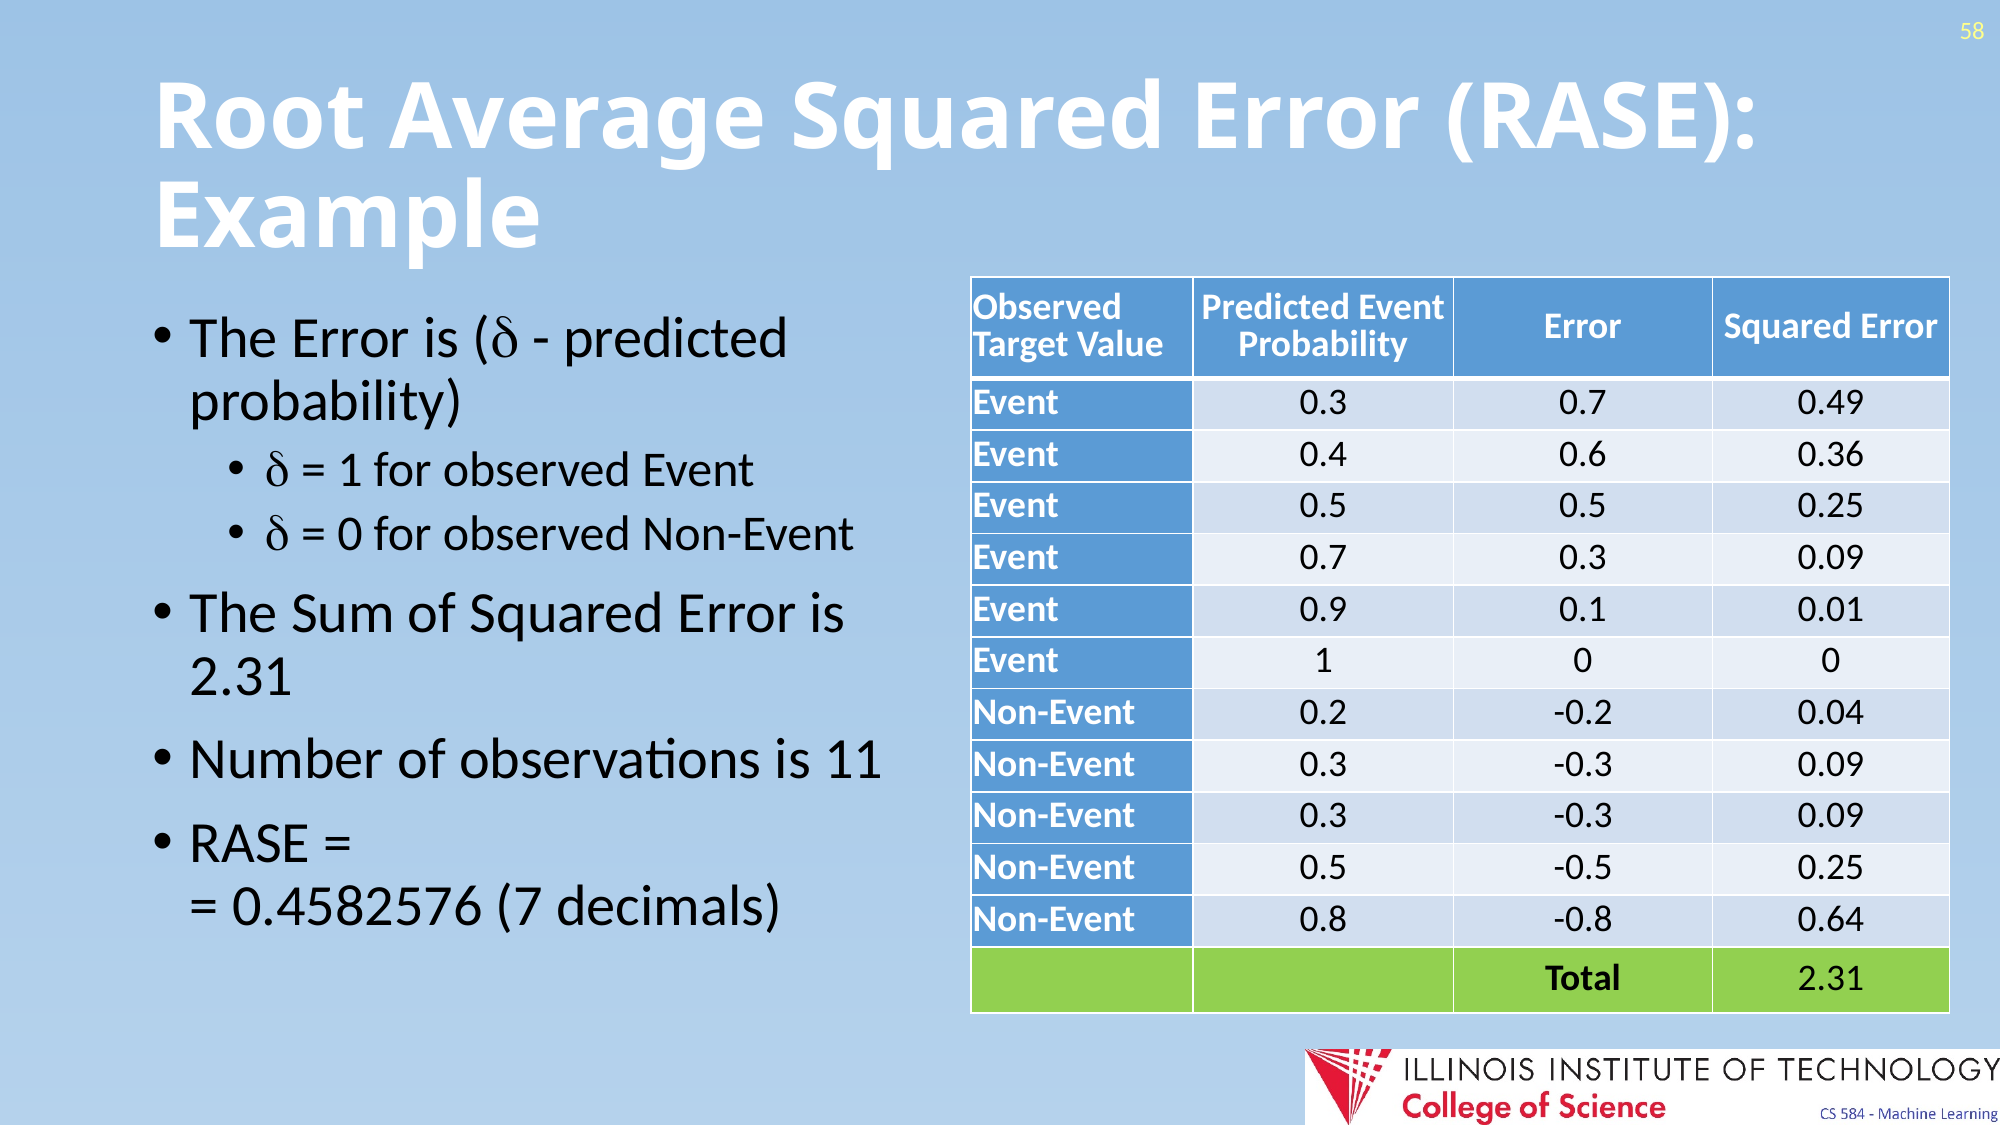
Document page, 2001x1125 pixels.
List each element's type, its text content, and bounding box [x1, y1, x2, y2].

table_cell 0.49 [1713, 381, 1949, 429]
table_cell Non-Event [972, 741, 1192, 791]
title Root Average Squared Error (RASE): Example [137, 59, 1863, 278]
table_cell 1 [1194, 638, 1453, 688]
table_cell 0.01 [1713, 586, 1949, 636]
table_cell -0.3 [1454, 793, 1712, 843]
table_cell Event [972, 381, 1192, 429]
table_cell 0 [1454, 638, 1712, 688]
table_cell 0.64 [1713, 896, 1949, 946]
table_cell 0.3 [1454, 534, 1712, 584]
table_cell 0.5 [1194, 483, 1453, 533]
table_header Observed Target Value [972, 278, 1192, 376]
table_header Error [1454, 278, 1712, 376]
table_cell 0.1 [1454, 586, 1712, 636]
table_cell Event [972, 638, 1192, 688]
table_cell 0.5 [1194, 844, 1453, 894]
table_cell 0.09 [1713, 793, 1949, 843]
table_cell -0.2 [1454, 689, 1712, 739]
table_cell 0.09 [1713, 534, 1949, 584]
table_cell 0.8 [1194, 896, 1453, 946]
table_cell 2.31 [1713, 948, 1949, 1012]
table_header Predicted Event Probability [1194, 278, 1453, 376]
table_cell 0 [1713, 638, 1949, 688]
table_cell 0.25 [1713, 844, 1949, 894]
table_cell 0.3 [1194, 793, 1453, 843]
table_cell 0.2 [1194, 689, 1453, 739]
table_cell Event [972, 483, 1192, 533]
table_cell [1194, 948, 1453, 1012]
table_cell 0.6 [1454, 431, 1712, 481]
table_cell 0.5 [1454, 483, 1712, 533]
table_cell Event [972, 431, 1192, 481]
table_cell 0.04 [1713, 689, 1949, 739]
table_cell Total [1454, 948, 1712, 1012]
table_cell Non-Event [972, 844, 1192, 894]
table_cell 0.7 [1194, 534, 1453, 584]
table_cell -0.8 [1454, 896, 1712, 946]
table_cell Non-Event [972, 896, 1192, 946]
table_cell Event [972, 586, 1192, 636]
table_cell [972, 948, 1192, 1012]
table_header Squared Error [1713, 278, 1949, 376]
table_cell Non-Event [972, 793, 1192, 843]
picture [1305, 1049, 2000, 1125]
table_cell 0.9 [1194, 586, 1453, 636]
table_cell Event [972, 534, 1192, 584]
table_cell 0.7 [1454, 381, 1712, 429]
table_cell 0.25 [1713, 483, 1949, 533]
table_cell 0.36 [1713, 431, 1949, 481]
table_cell -0.5 [1454, 844, 1712, 894]
table_cell 0.4 [1194, 431, 1453, 481]
slide_number 58 [1550, 0, 2000, 60]
table_cell 0.3 [1194, 381, 1453, 429]
table_cell 0.09 [1713, 741, 1949, 791]
table_cell -0.3 [1454, 741, 1712, 791]
table_cell 0.3 [1194, 741, 1453, 791]
table_cell Non-Event [972, 689, 1192, 739]
